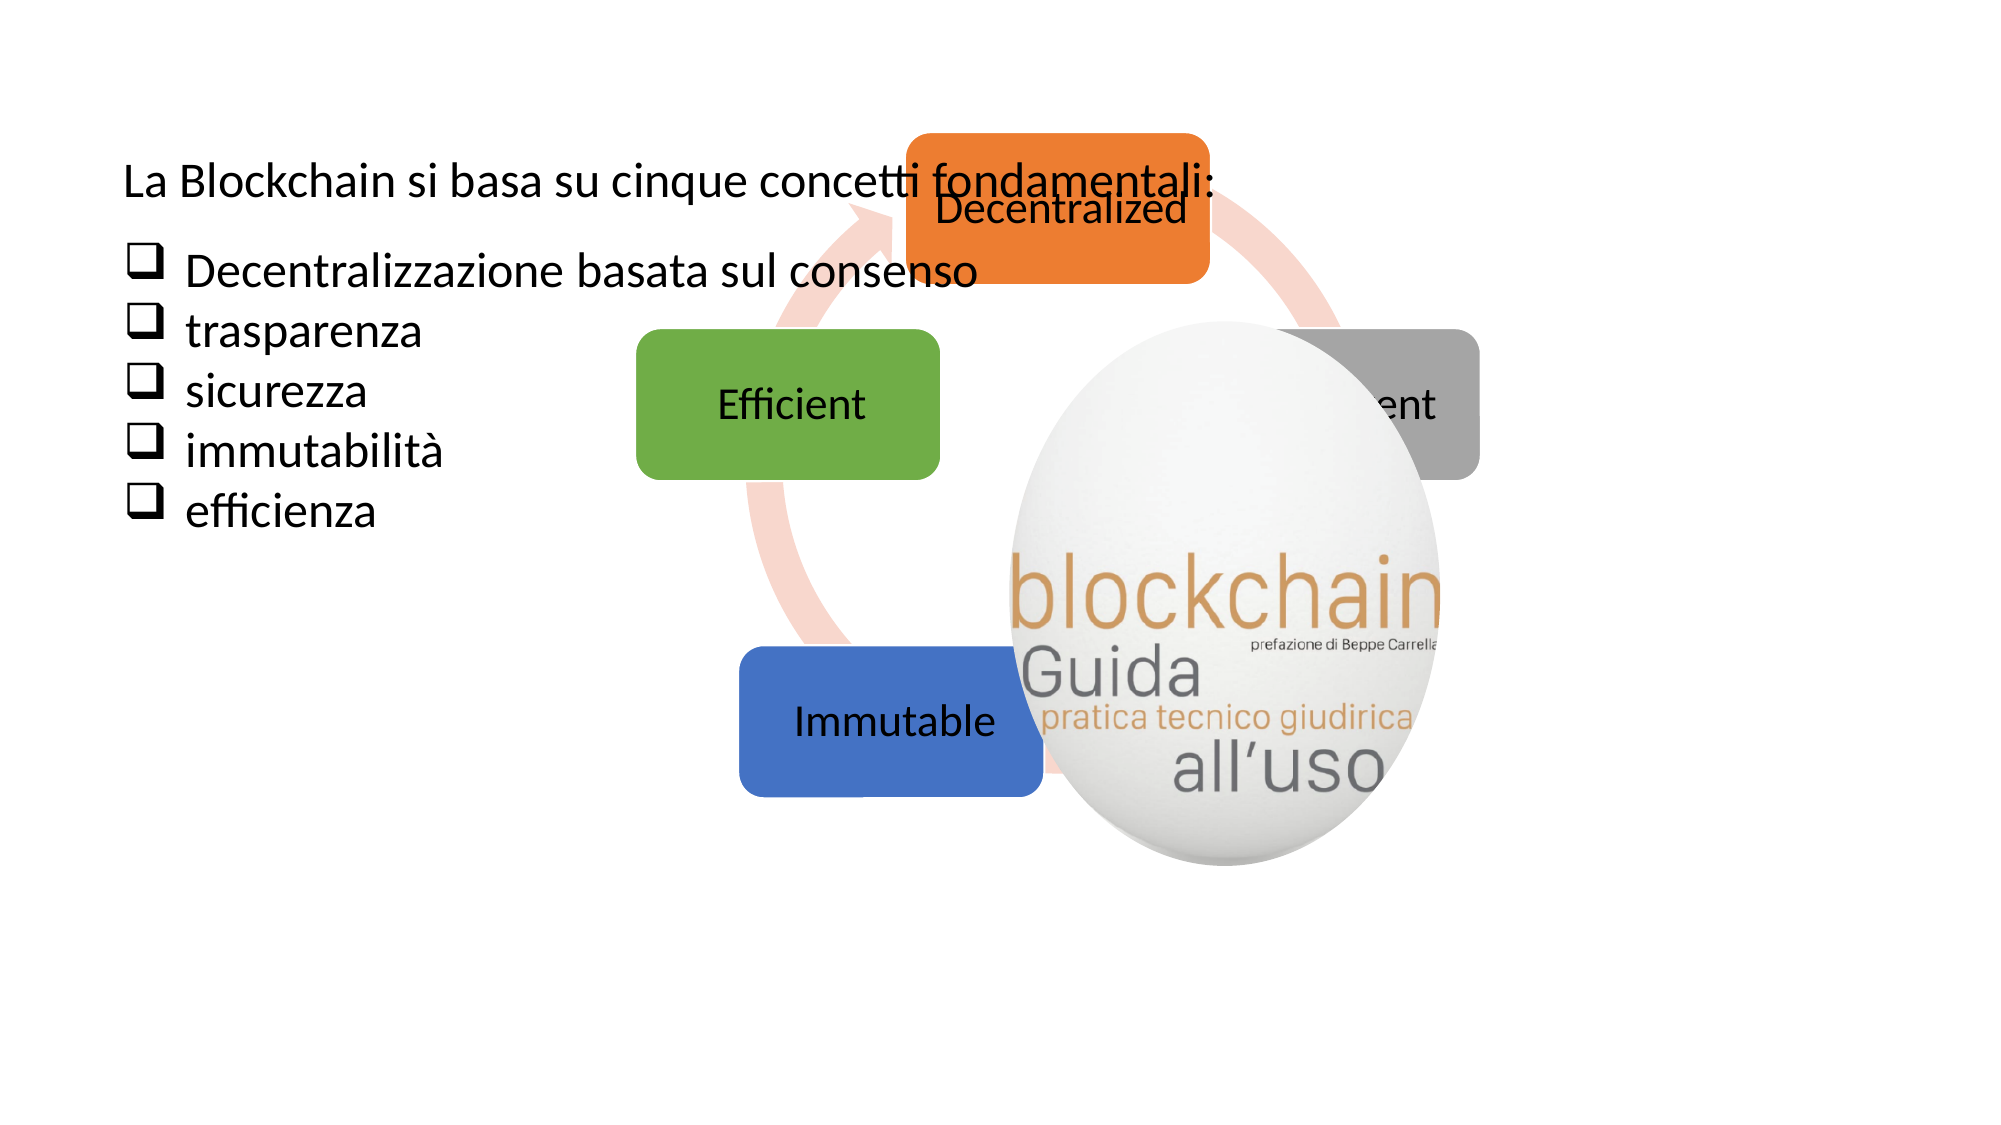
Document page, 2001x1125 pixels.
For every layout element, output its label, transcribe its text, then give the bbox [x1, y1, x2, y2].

text_box La Blockchain si basa su cinque concetti fondamentali: Decentralizzazione basata sul consenso trasparenza sicurezza immutabilità efficienza [108, 140, 557, 639]
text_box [557, 131, 1892, 1021]
picture [1009, 321, 1441, 866]
